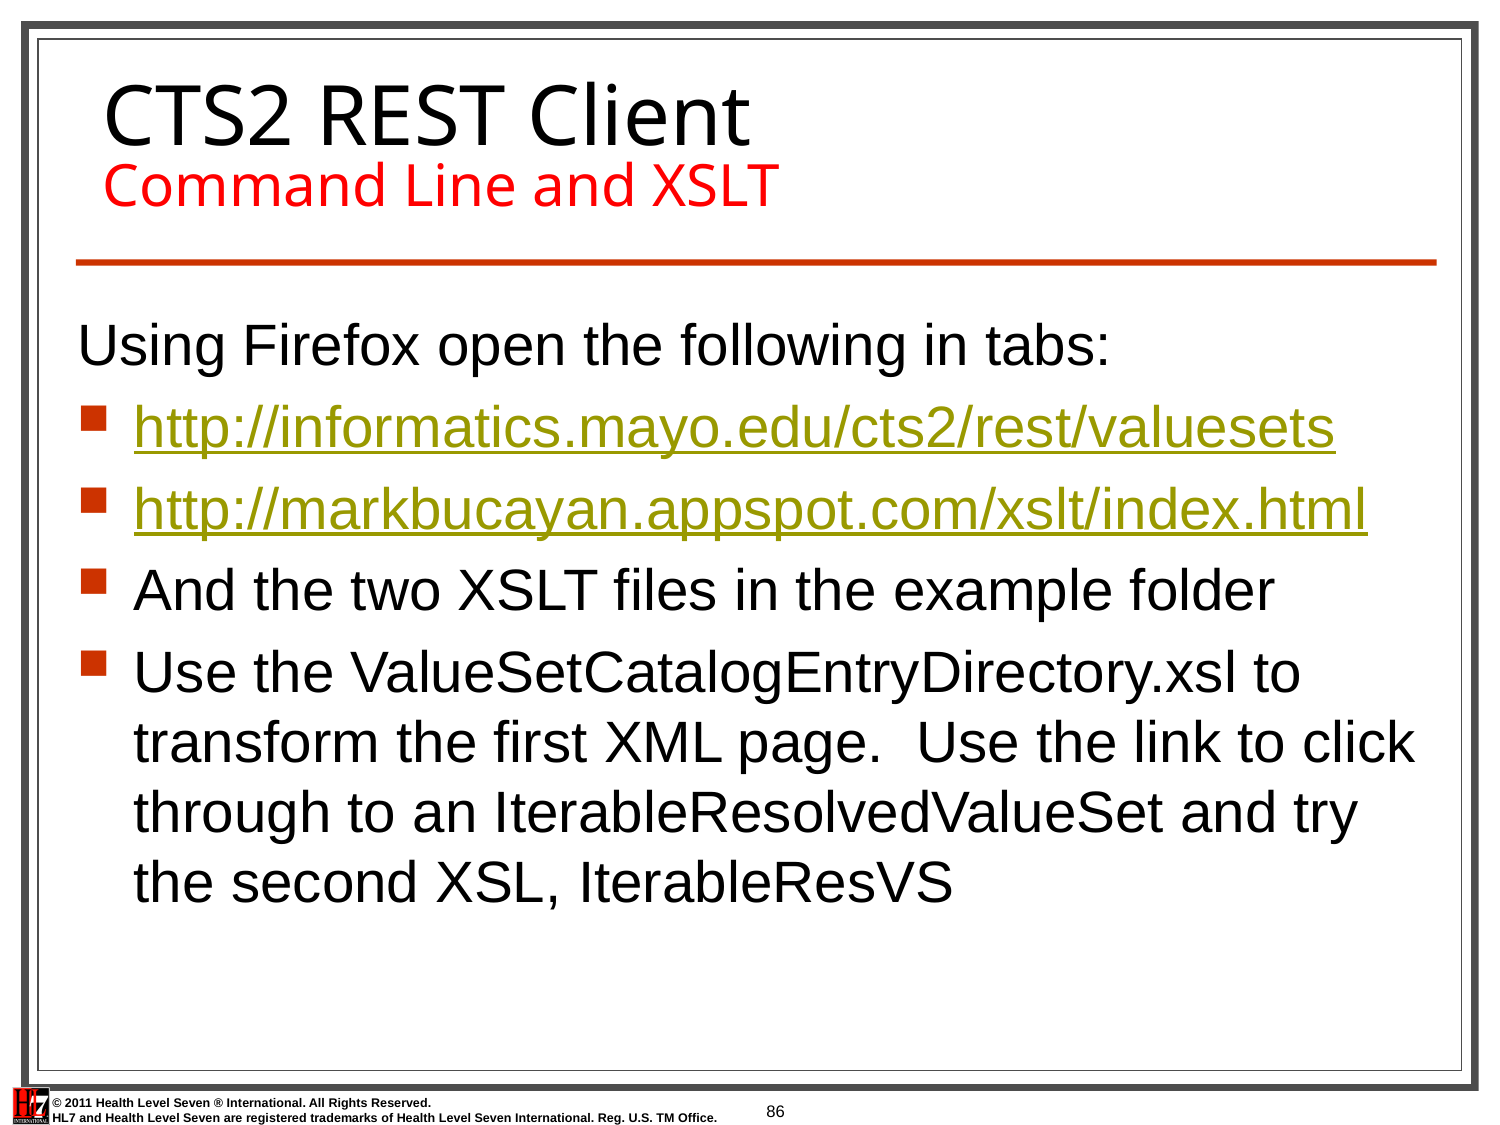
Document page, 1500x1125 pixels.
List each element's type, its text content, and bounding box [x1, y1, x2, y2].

picture [12, 1087, 50, 1125]
title CTS2 REST Client Command Line and XSLT [87, 89, 1426, 226]
list Using Firefox open the following in tabs: http://informatics.mayo.edu/cts2/rest/valuesets http://markbucayan.appspot.com/xslt/index.html And the two XSLT files in the example folder Use the ValueSetCatalogEntryDirectory.xsl to transform the first XML page. Use the link to click through to an IterableResolvedValueSet and try the second XSL, IterableResVS [62, 299, 1438, 1026]
slide_number 86 [712, 1071, 801, 1125]
